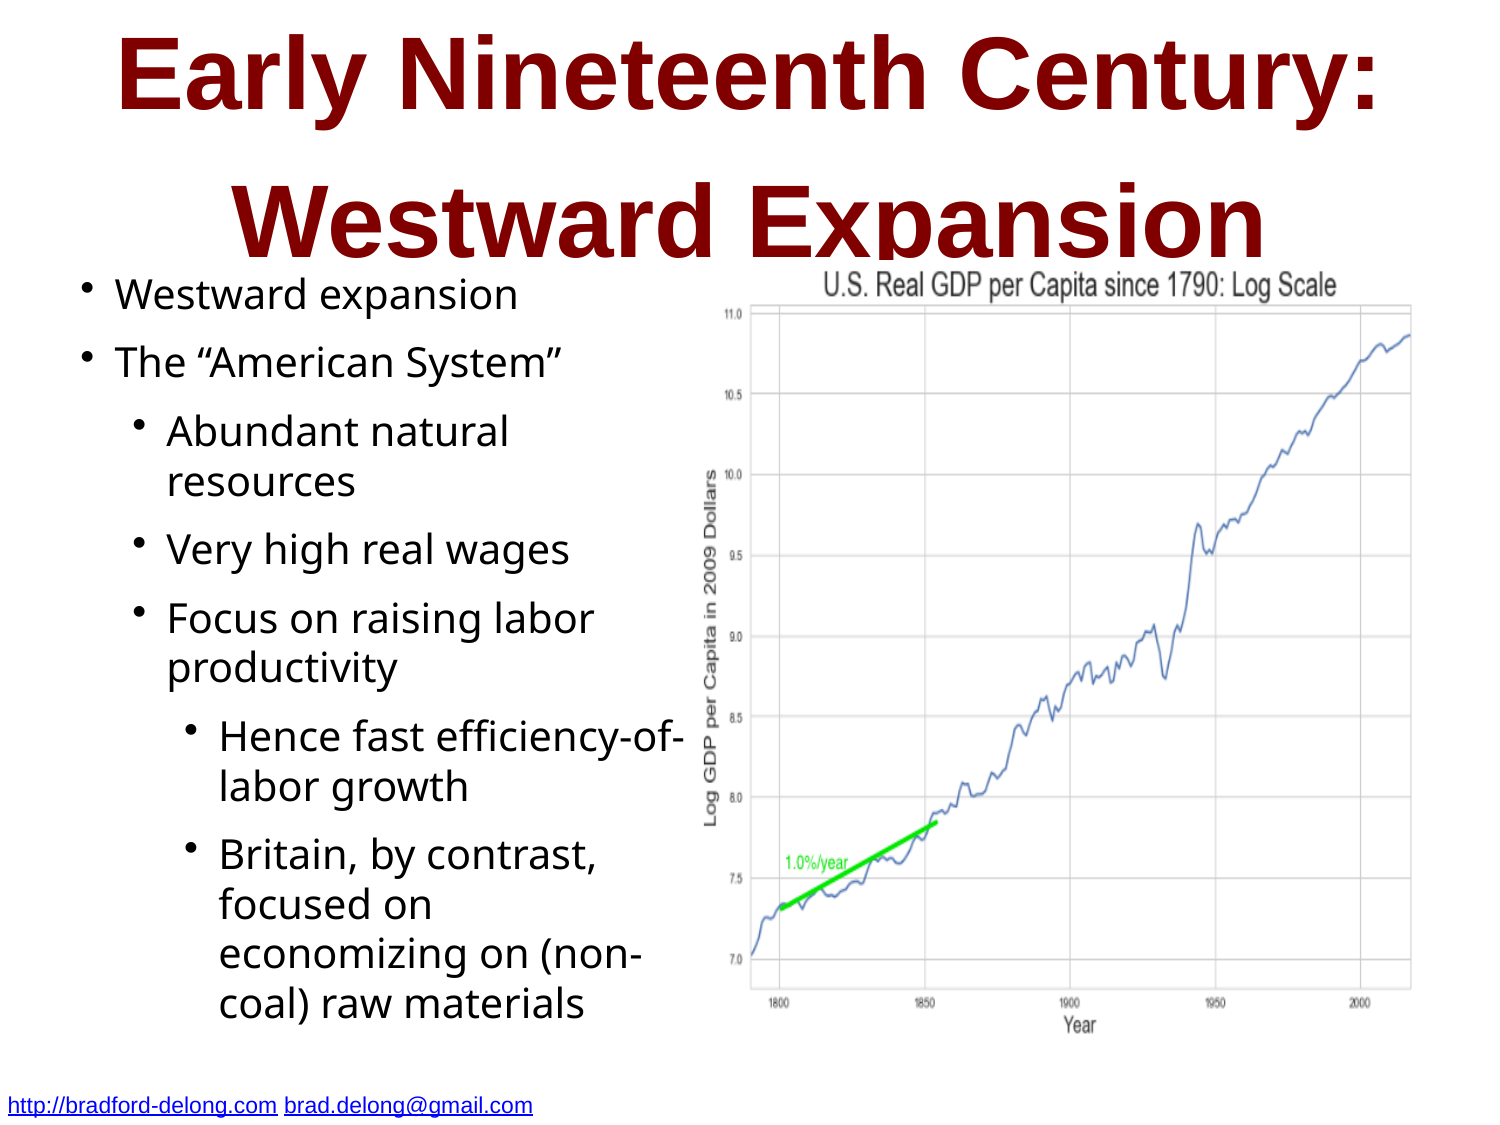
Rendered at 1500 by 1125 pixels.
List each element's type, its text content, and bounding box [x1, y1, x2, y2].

text_box http://bradford-delong.com brad.delong@gmail.com [0, 1082, 573, 1125]
picture [697, 260, 1428, 1042]
title Early Nineteenth Century: Westward Expansion [72, 0, 1428, 260]
list Westward expansion The “American System” Abundant natural resources Very high real wages Focus on raising labor productivity Hence fast efficiency-of-labor growth Britain, by contrast, focused on economizing on (non-coal) raw materials [72, 259, 699, 1043]
